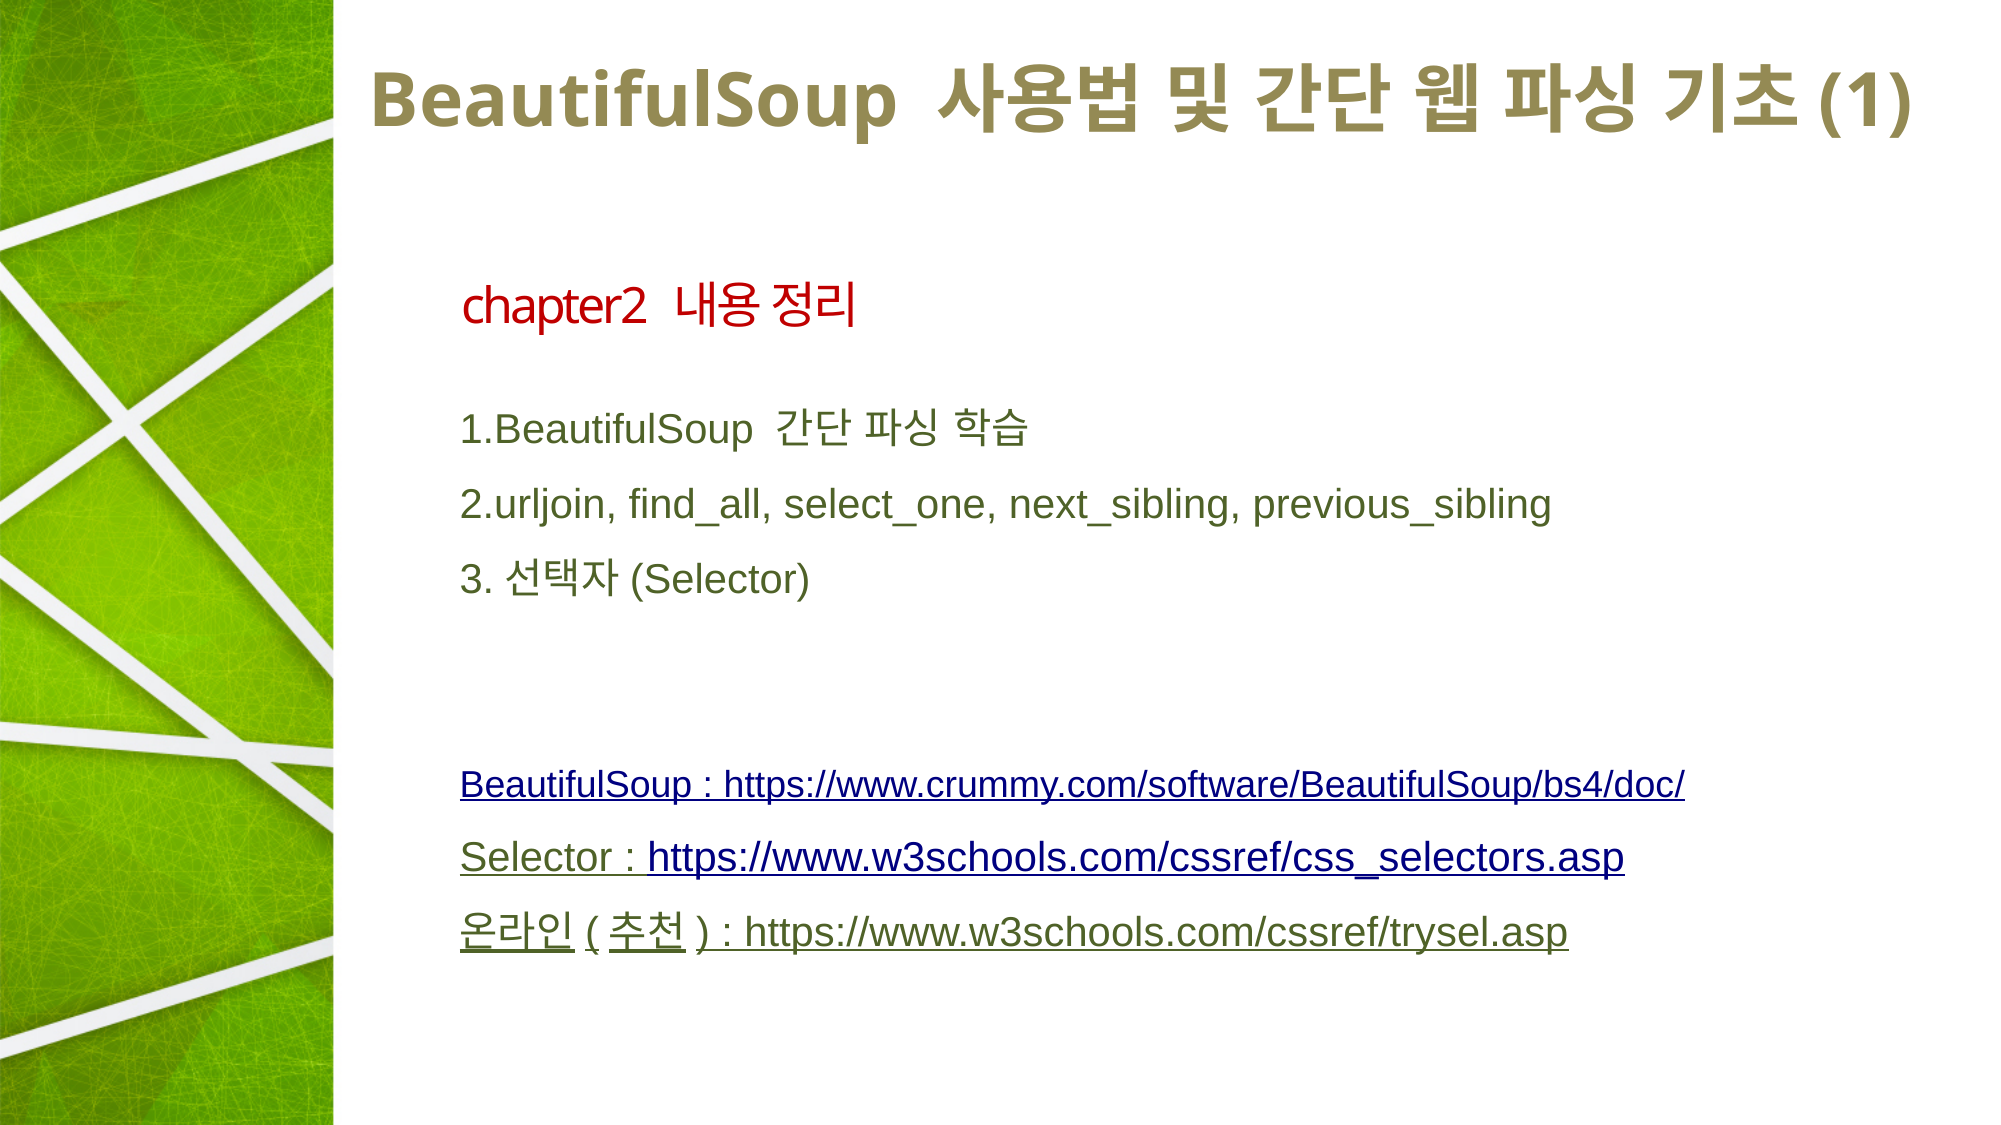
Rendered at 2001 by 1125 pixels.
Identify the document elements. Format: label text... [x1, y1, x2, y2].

picture [0, 0, 2001, 1125]
title BeautifulSoup 사용법 및 간단 웹 파싱 기초(1) [354, 0, 2000, 194]
text_box chapter2 내용 정리 [446, 273, 1865, 334]
text_box 1.BeautifulSoup 간단 파싱 학습 2.urljoin, find_all, select_one, next_sibling, previous_sibling 3.선택자(Selector) BeautifulSoup : https://www.crummy.com/software/BeautifulSoup/bs4/doc/ Selector : https://www.w3schools.com/cssref/css_selectors.asp 온라인(추천) : https://www.w3schools.com/cssref/trysel.asp [444, 369, 1827, 1067]
